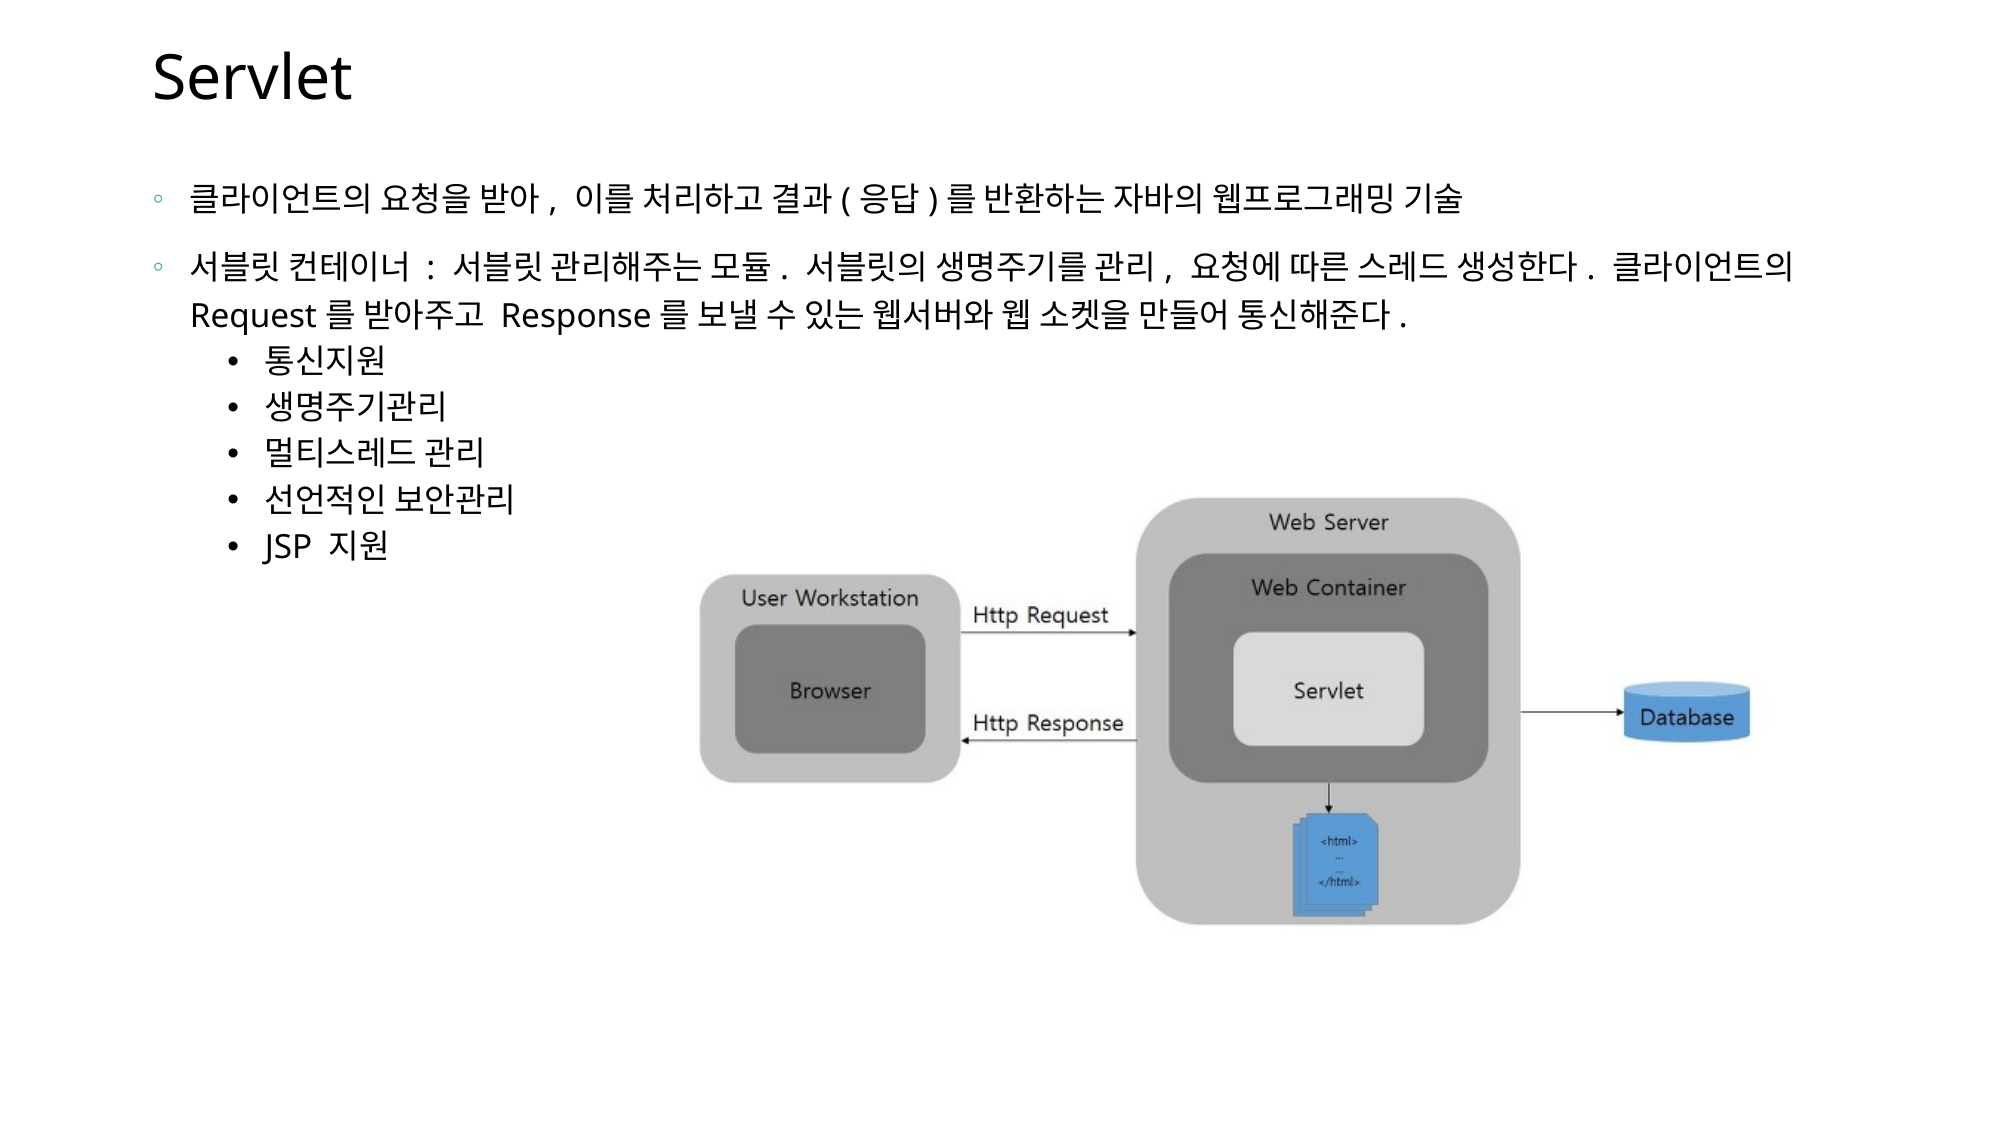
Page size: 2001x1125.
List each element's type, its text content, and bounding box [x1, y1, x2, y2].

title Servlet [137, 22, 1863, 136]
picture [614, 389, 1827, 1072]
list 클라이언트의 요청을 받아, 이를 처리하고 결과(응답)를 반환하는 자바의 웹프로그래밍 기술 서블릿 컨테이너 : 서블릿 관리해주는 모듈. 서블릿의 생명주기를 관리, 요청에 따른 스레드 생성한다. 클라이언트의 Request를 받아주고 Response를 보낼 수 있는 웹서버와 웹 소켓을 만들어 통신해준다. 통신지원 생명주기관리 멀티스레드 관리 선언적인 보안관리 JSP 지원 [137, 162, 1863, 1014]
